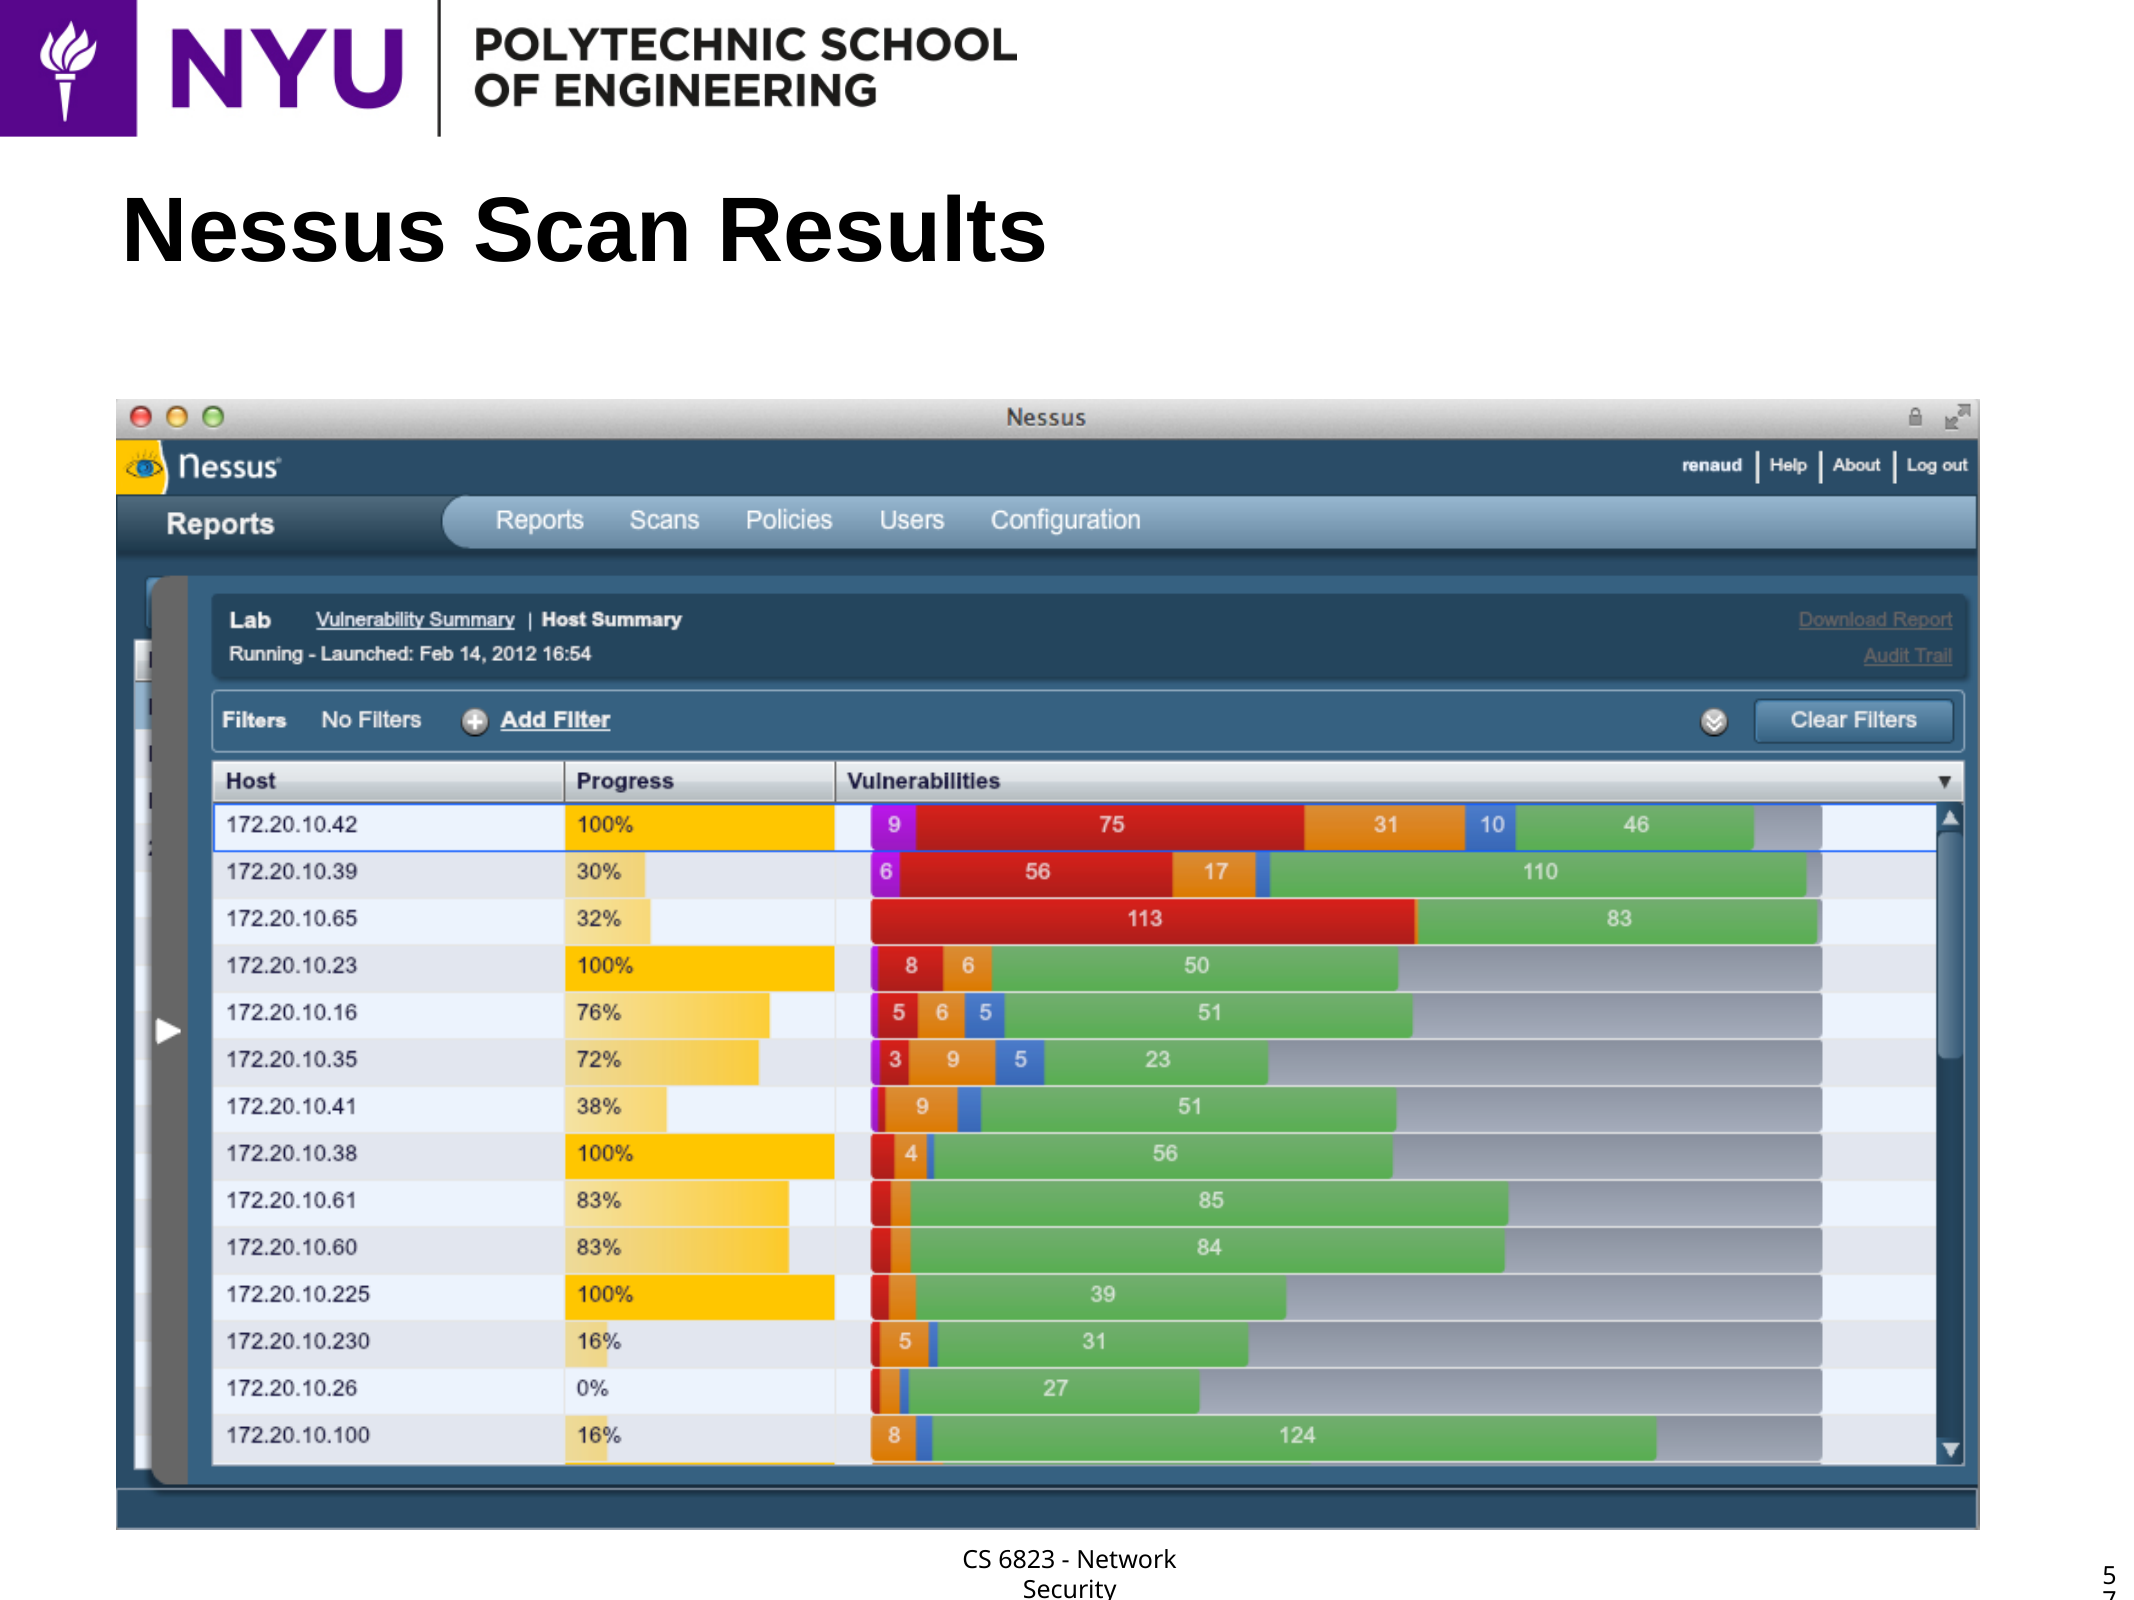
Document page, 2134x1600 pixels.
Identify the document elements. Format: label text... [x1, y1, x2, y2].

title Nessus Scan Results [106, 162, 2027, 331]
picture [116, 399, 1980, 1530]
slide_number 57 [2086, 1551, 2132, 1599]
picture [0, 0, 1017, 138]
